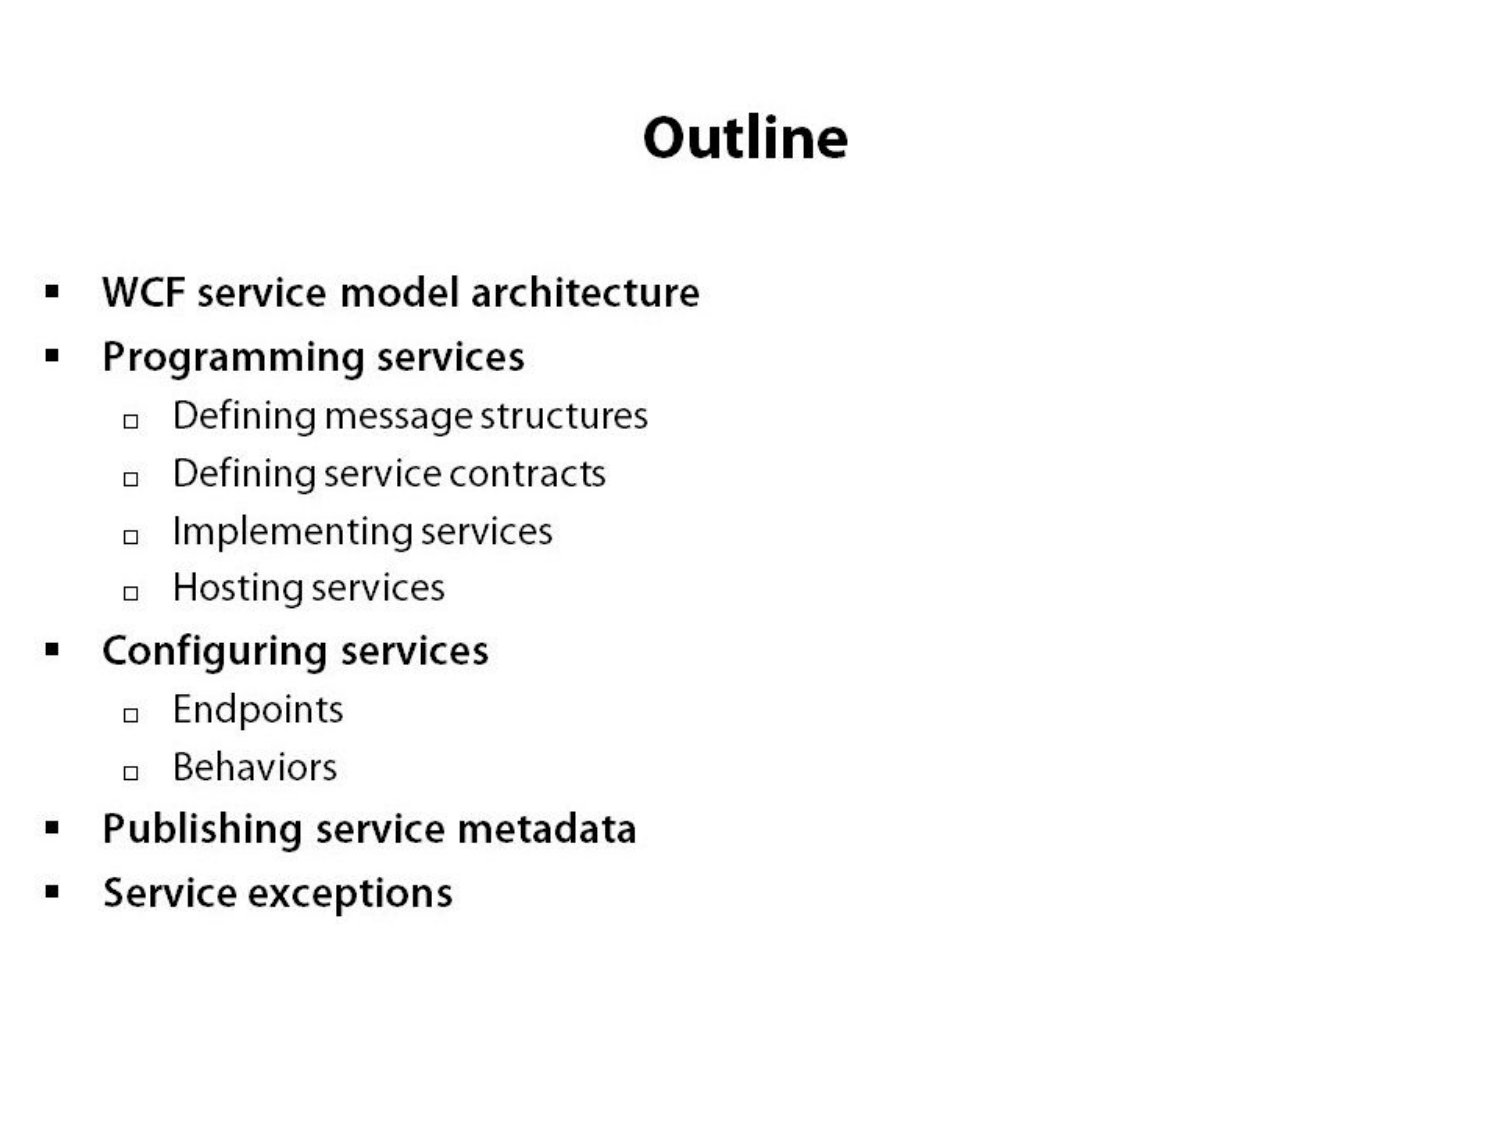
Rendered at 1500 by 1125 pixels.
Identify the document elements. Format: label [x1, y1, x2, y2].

picture [9, 73, 1490, 1051]
